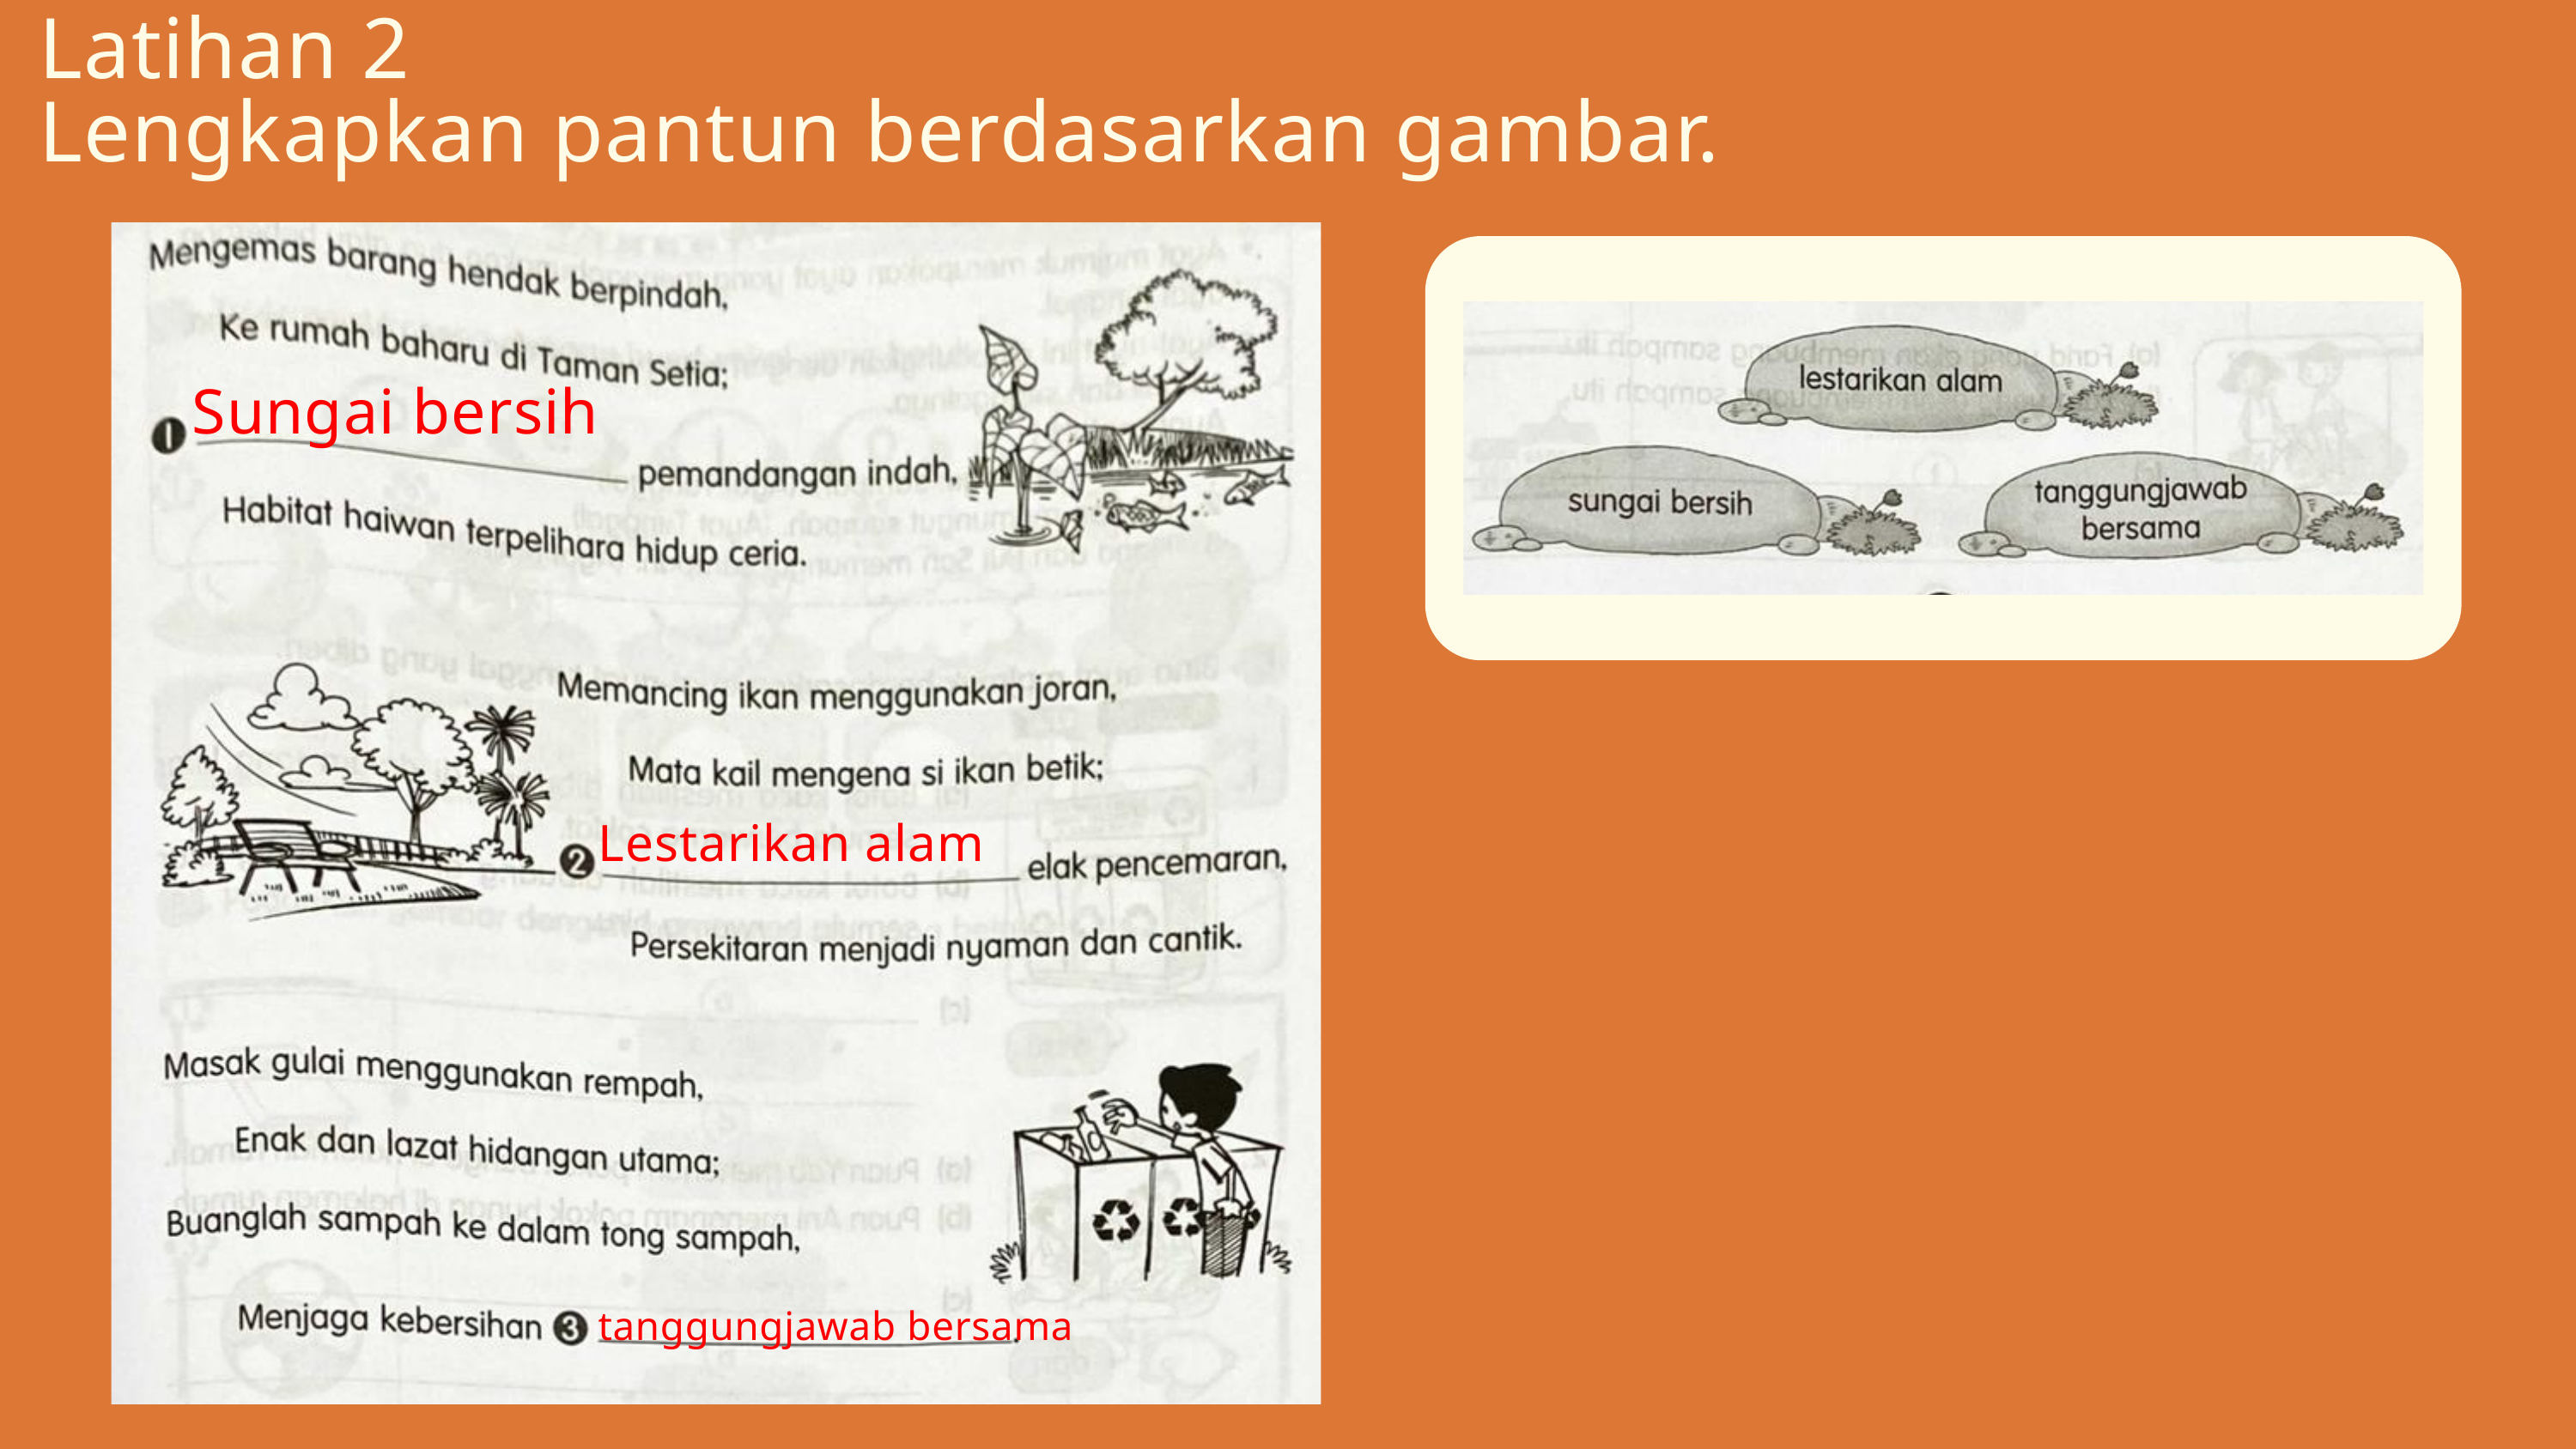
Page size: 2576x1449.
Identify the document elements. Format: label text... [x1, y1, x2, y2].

picture [1462, 301, 2424, 595]
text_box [1425, 235, 2462, 661]
picture [111, 222, 1321, 1404]
text_box Latihan 2 Lengkapkan pantun berdasarkan gambar. [39, 11, 1944, 179]
